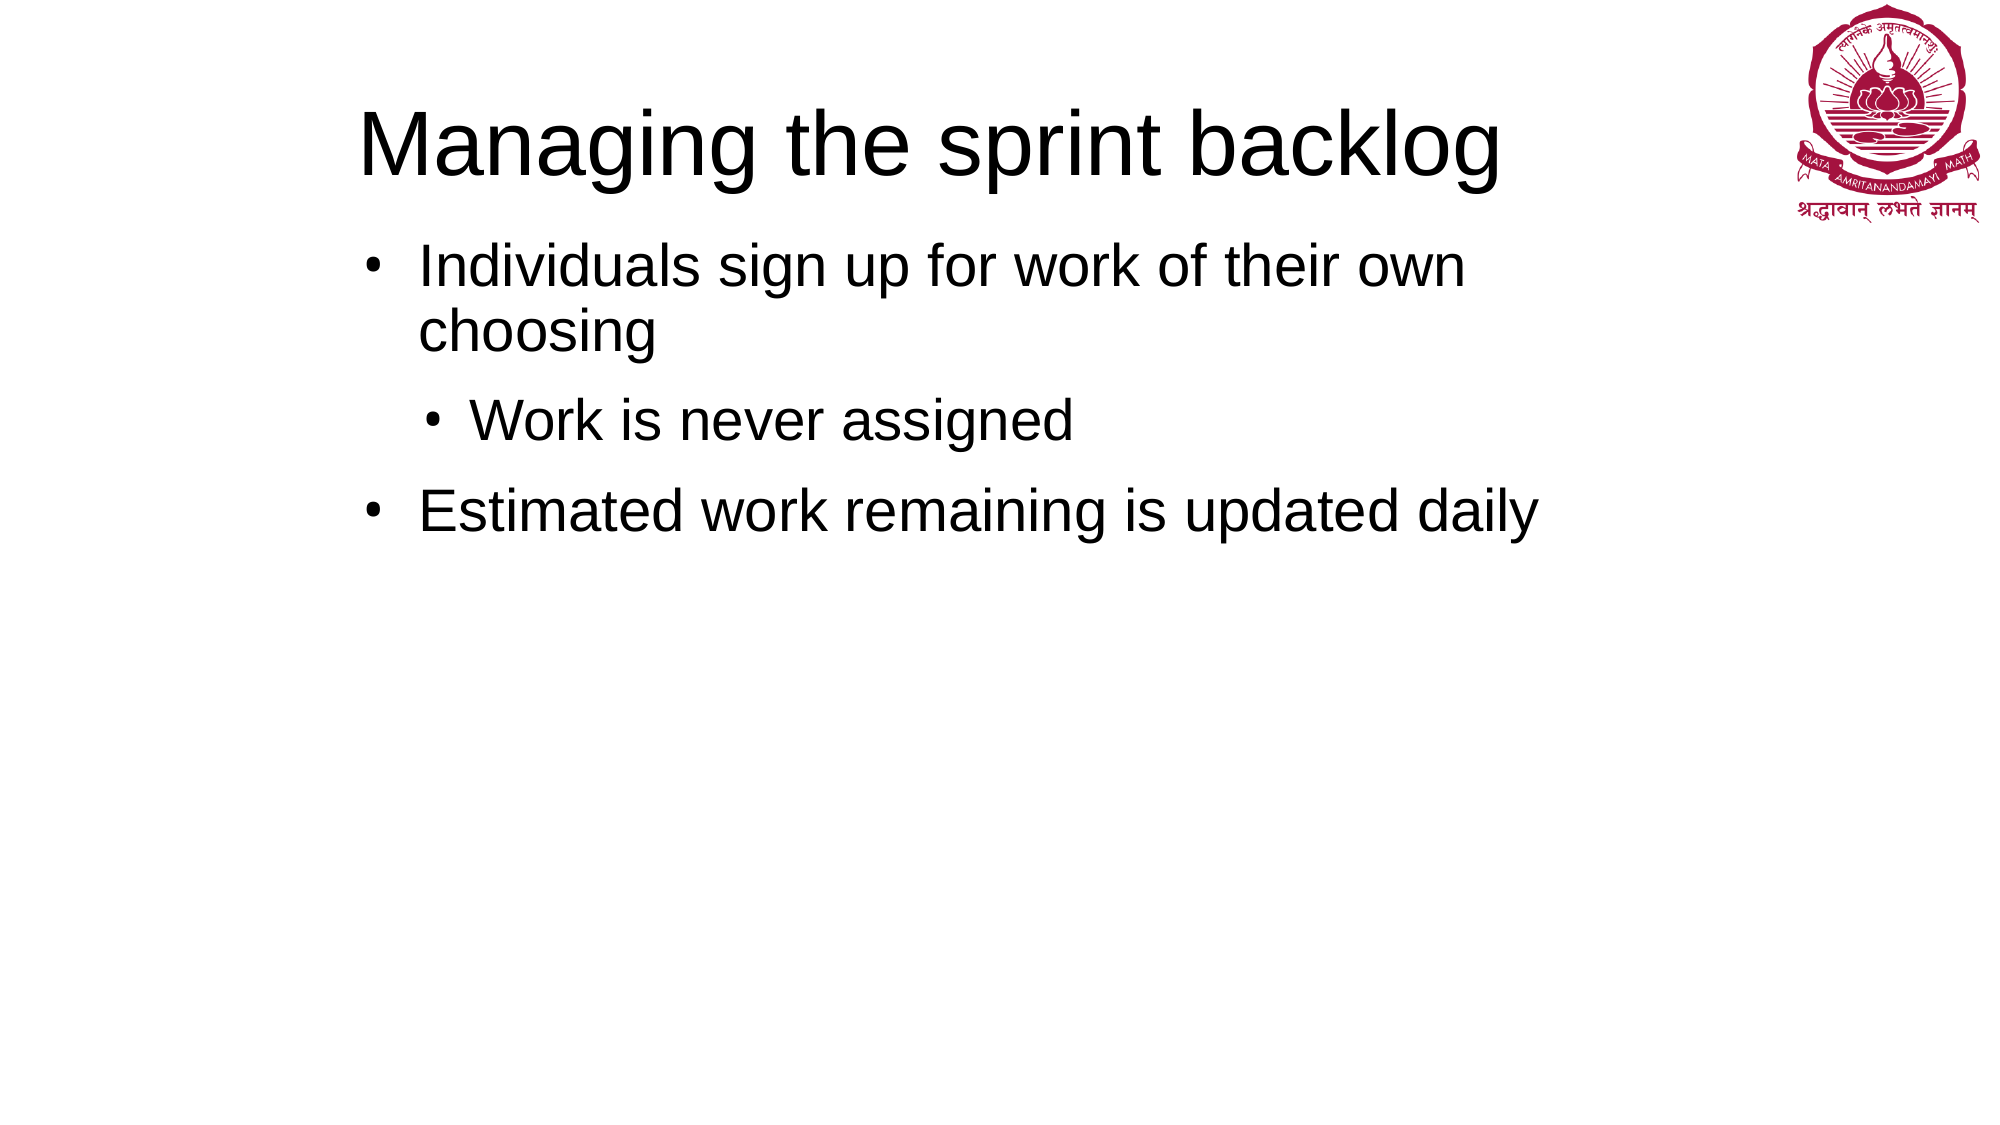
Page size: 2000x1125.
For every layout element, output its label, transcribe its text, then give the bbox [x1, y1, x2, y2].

list Individuals sign up for work of their own choosing Work is never assigned Estimated work remaining is updated daily [300, 226, 1698, 1005]
title Managing the sprint backlog [99, 45, 1763, 233]
picture [1776, 1, 2000, 225]
